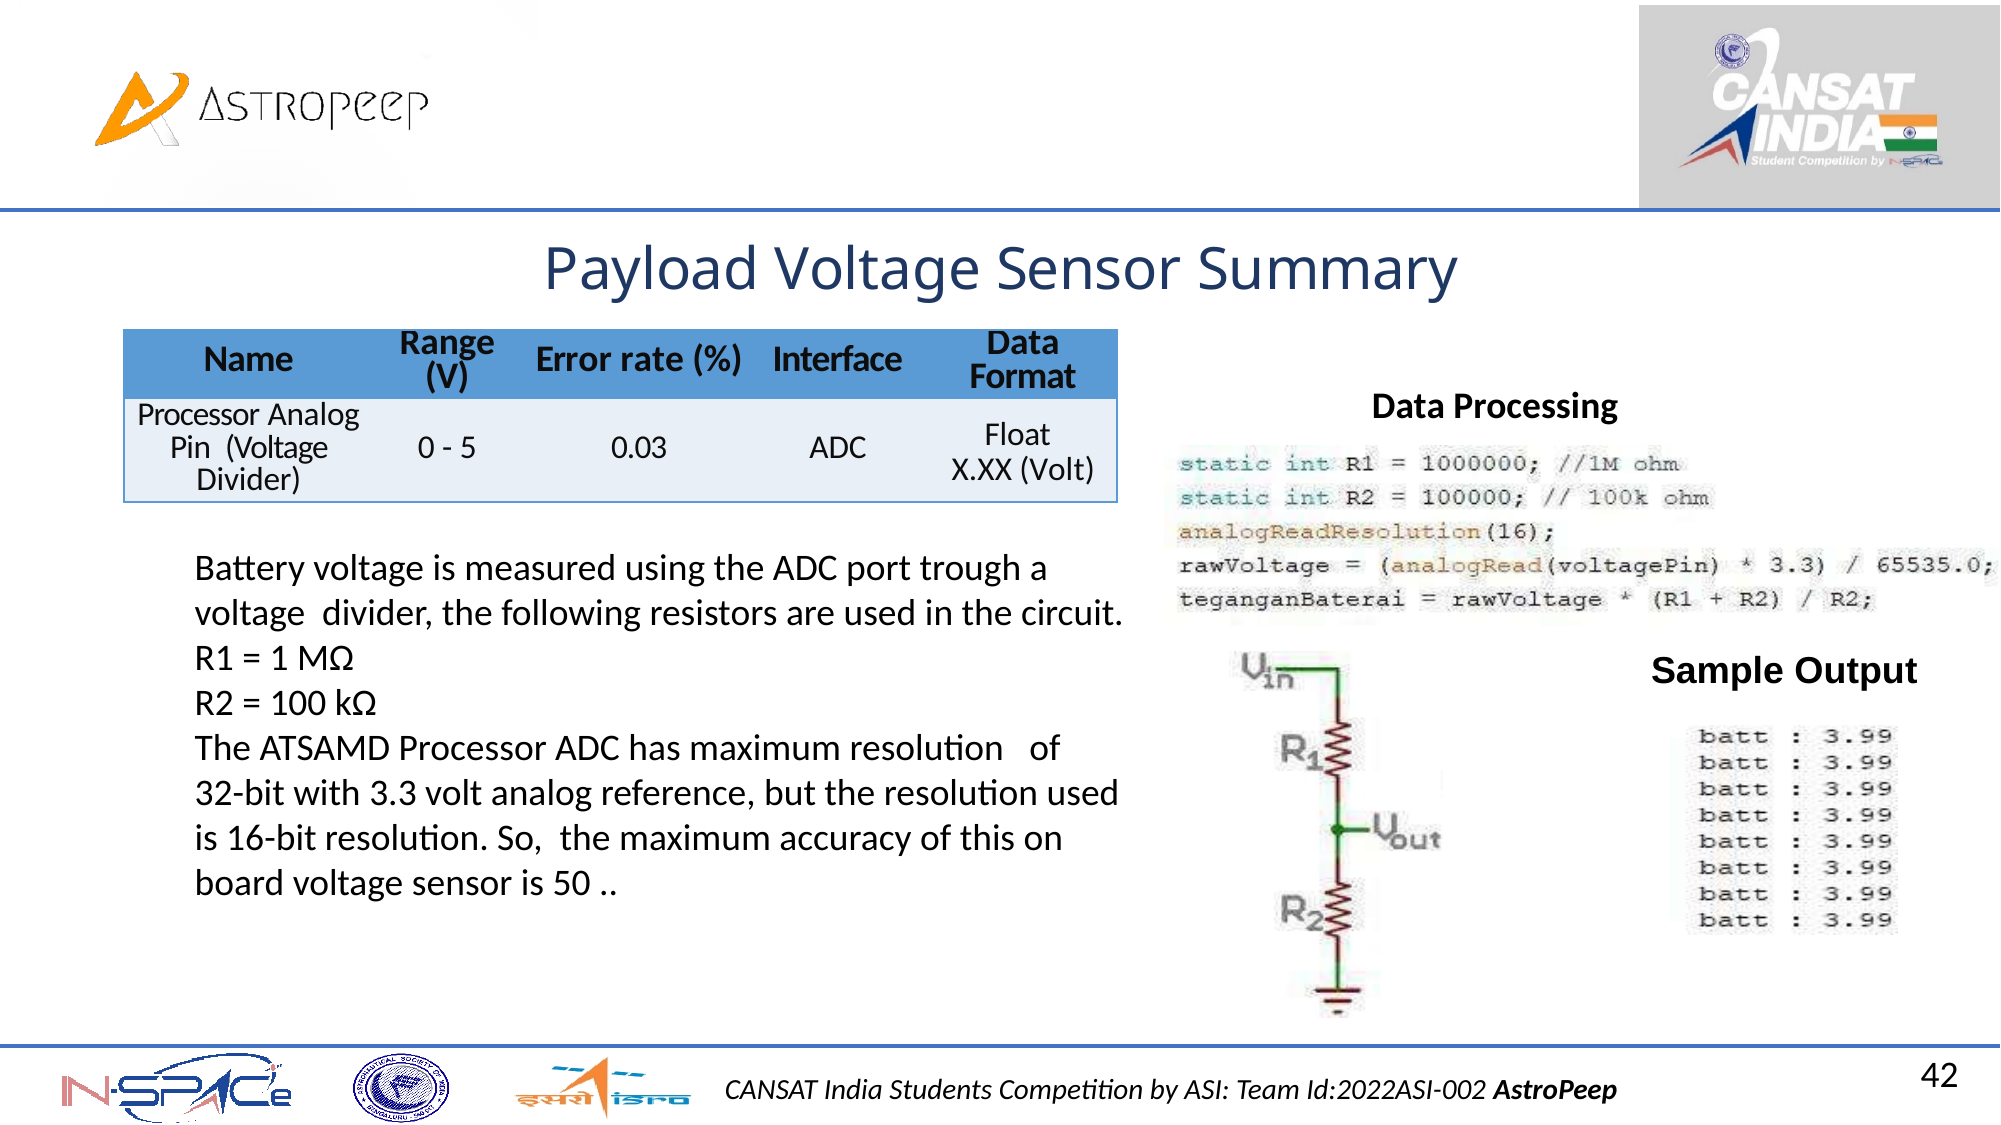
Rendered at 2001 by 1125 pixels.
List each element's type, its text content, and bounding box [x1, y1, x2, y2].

slide_number 42 [1523, 1042, 1974, 1103]
table_header Data Format [918, 331, 1116, 397]
table_header Range (V) [363, 331, 521, 397]
picture [1639, 5, 2000, 208]
picture [1229, 651, 1443, 1018]
text_box Payload Voltage Sensor Summary [497, 224, 1503, 309]
table_cell Processor Analog Pin (Voltage Divider) [125, 399, 363, 501]
picture [59, 1052, 295, 1125]
picture [352, 1051, 450, 1124]
table_header Name [125, 331, 363, 397]
picture [1164, 445, 2000, 627]
text_box Sample Output [1648, 644, 1918, 737]
table_cell 0 - 5 [363, 399, 521, 501]
picture [1668, 725, 1898, 935]
table_cell ADC [746, 399, 918, 501]
table_cell Float X.XX (Volt) [918, 399, 1116, 501]
table_header Interface [746, 331, 918, 397]
table_header Error rate (%) [521, 331, 746, 397]
picture [18, 0, 538, 206]
picture [507, 1051, 703, 1124]
table_cell 0.03 [521, 399, 746, 501]
text_box Data Processing [1357, 374, 1649, 434]
